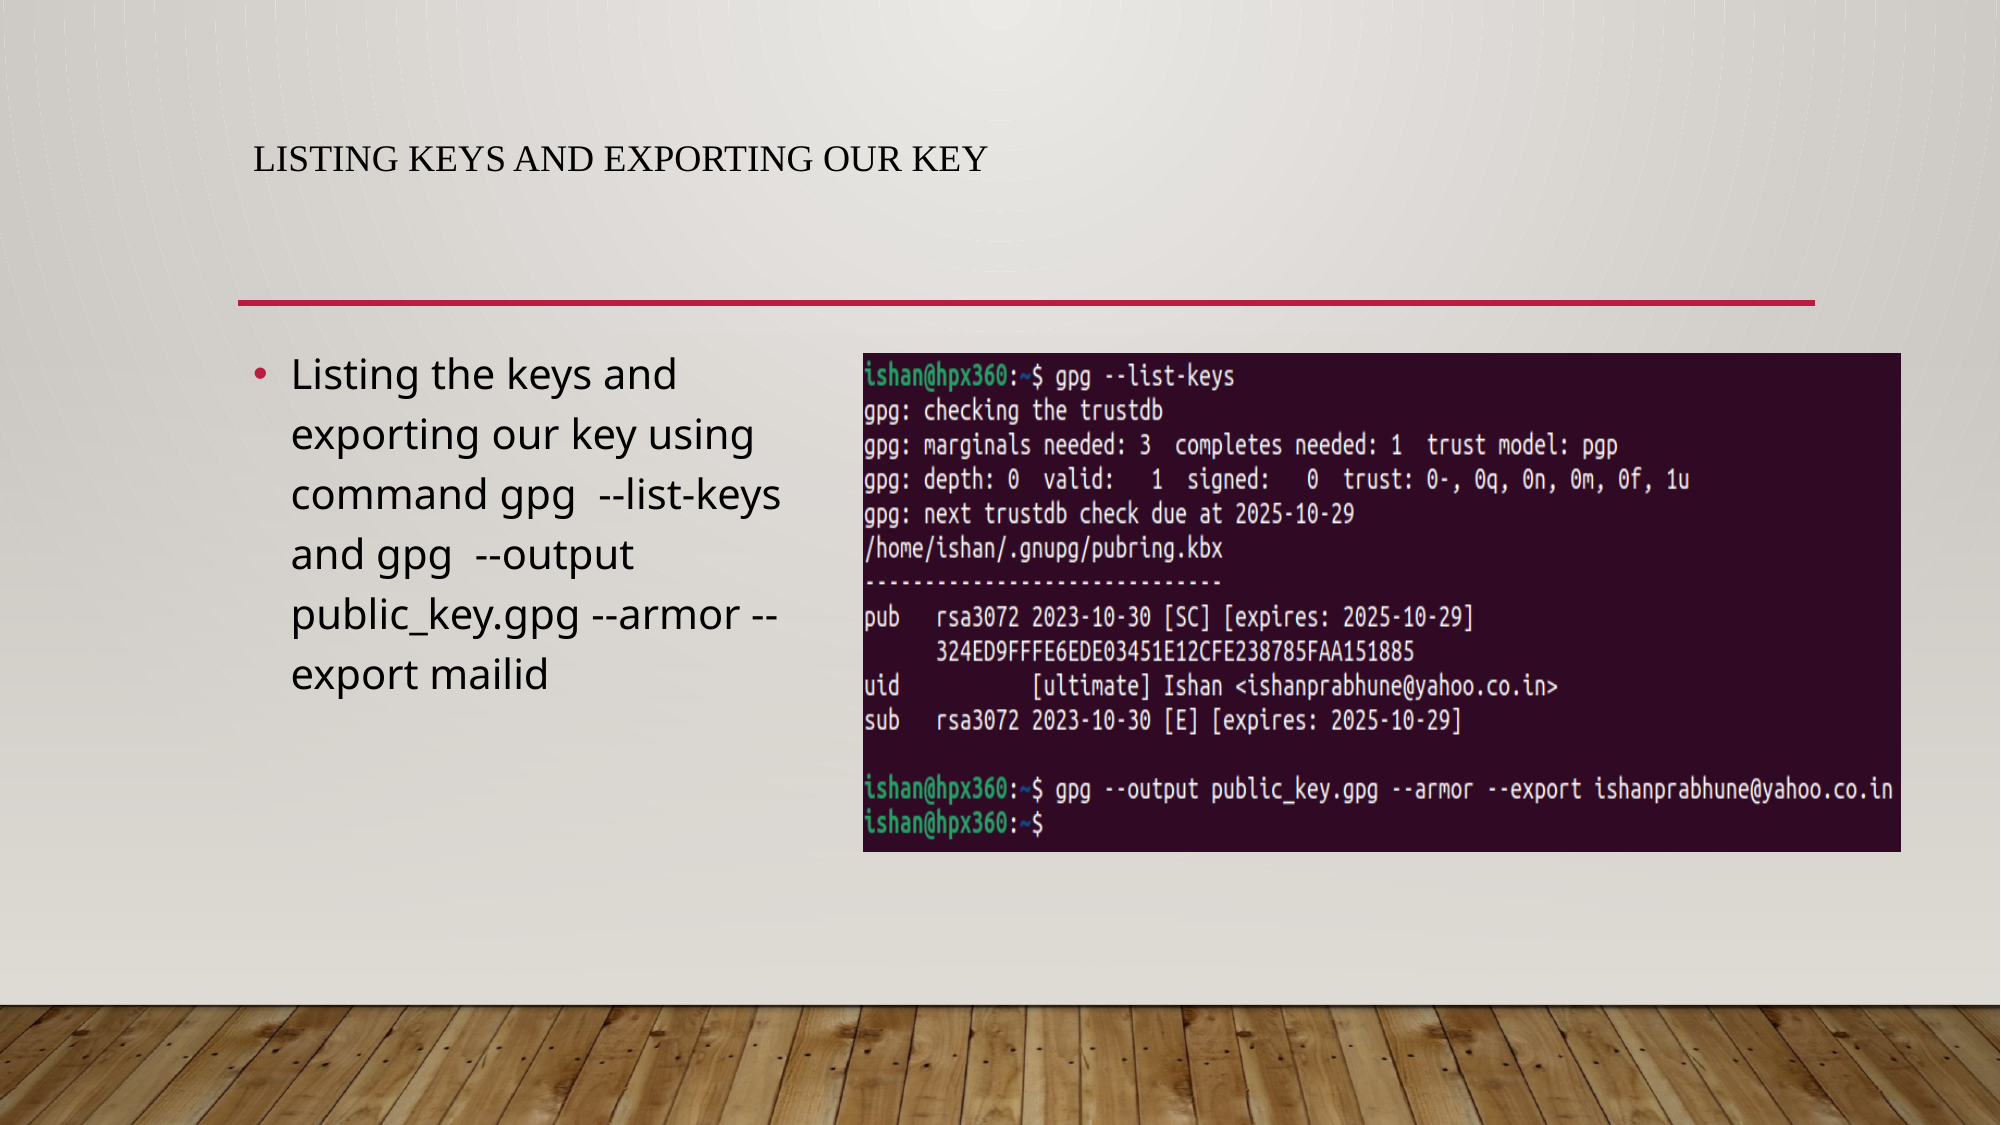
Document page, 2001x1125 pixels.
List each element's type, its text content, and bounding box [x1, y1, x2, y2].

picture [0, 1005, 2000, 1125]
picture [862, 352, 1901, 852]
list Listing the keys and exporting our key using command gpg --list-keys and gpg --output public_key.gpg --armor -- export mailid [238, 330, 864, 897]
title Listing keys and exporting our key [238, 131, 1814, 305]
